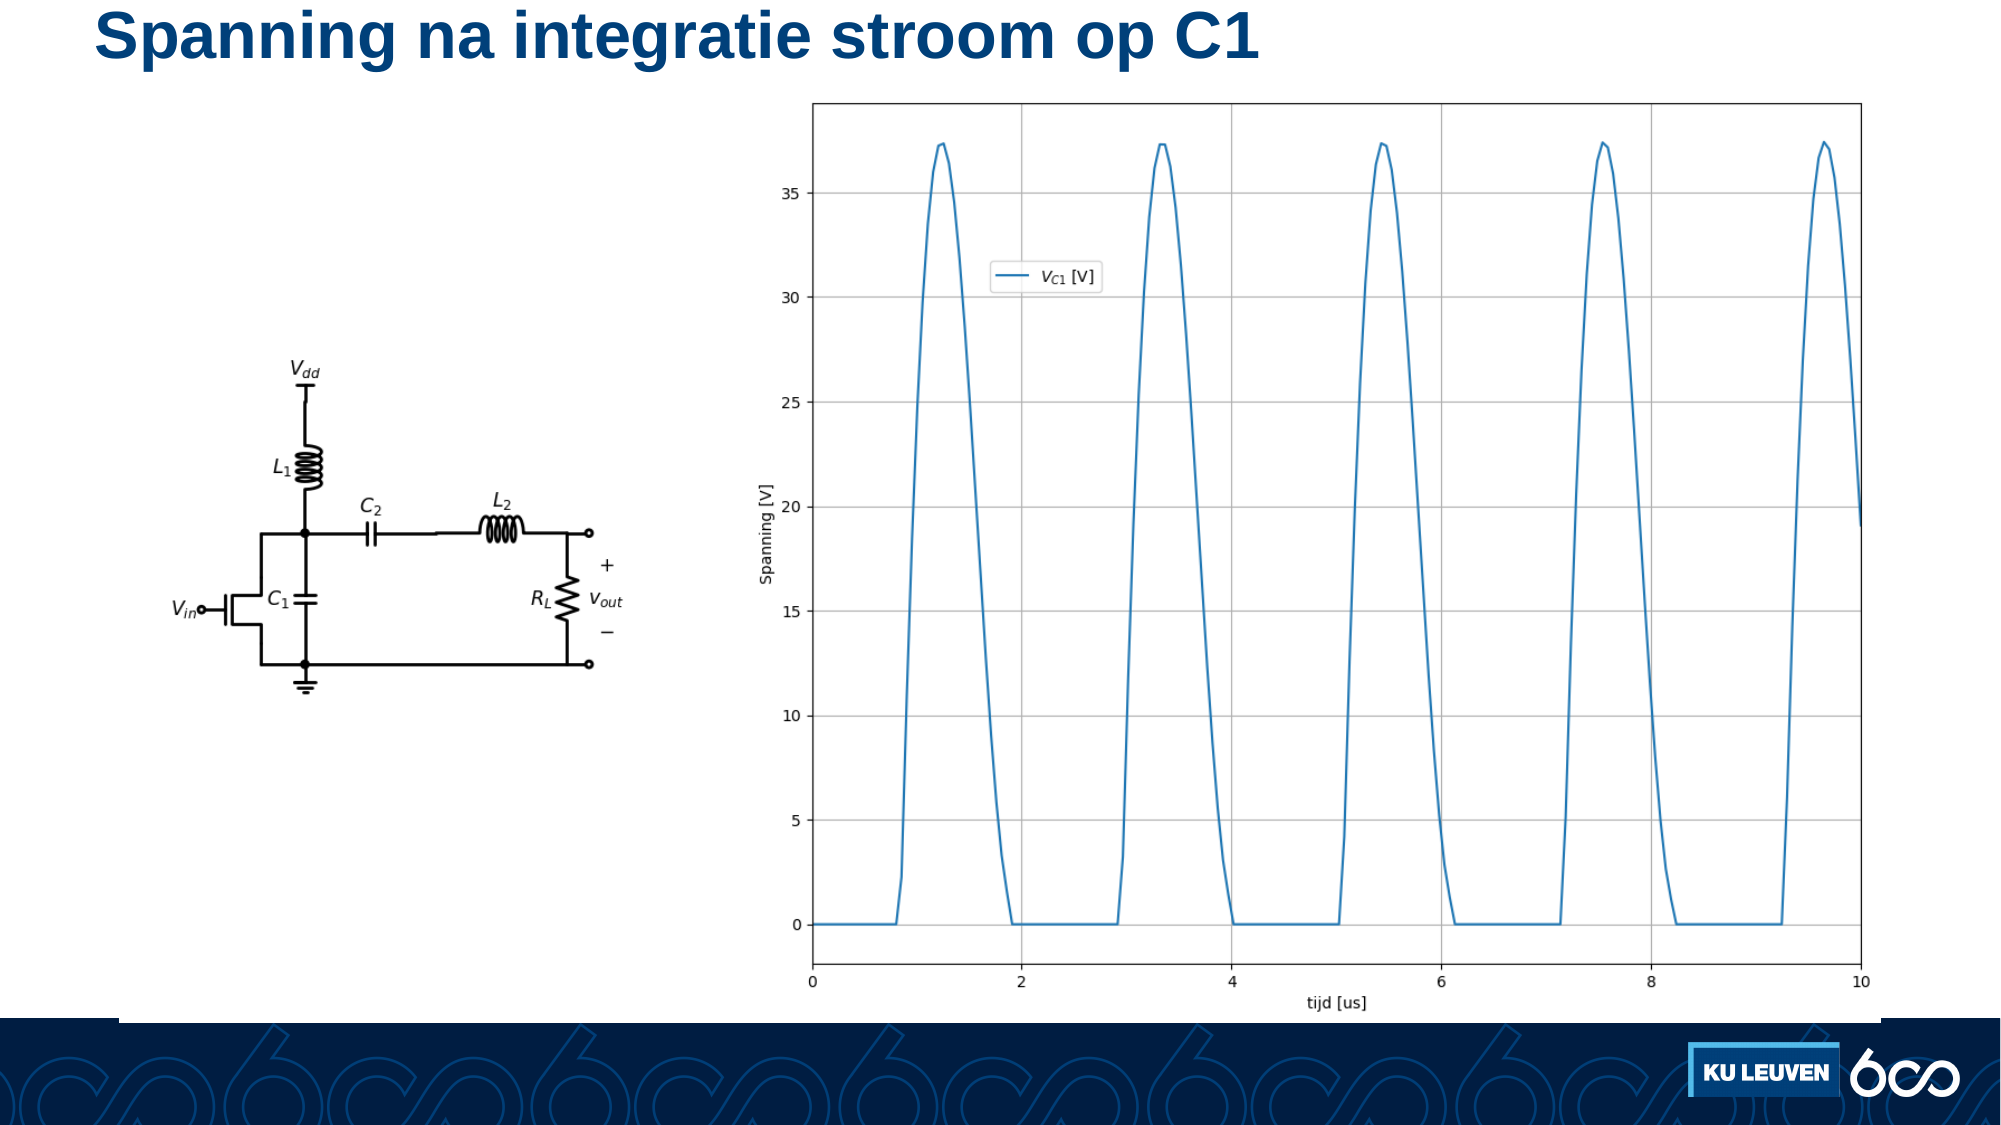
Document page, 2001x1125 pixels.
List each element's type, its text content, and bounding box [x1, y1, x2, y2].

title Spanning na integratie stroom op C1 [94, 0, 1906, 108]
picture [0, 92, 2001, 1125]
